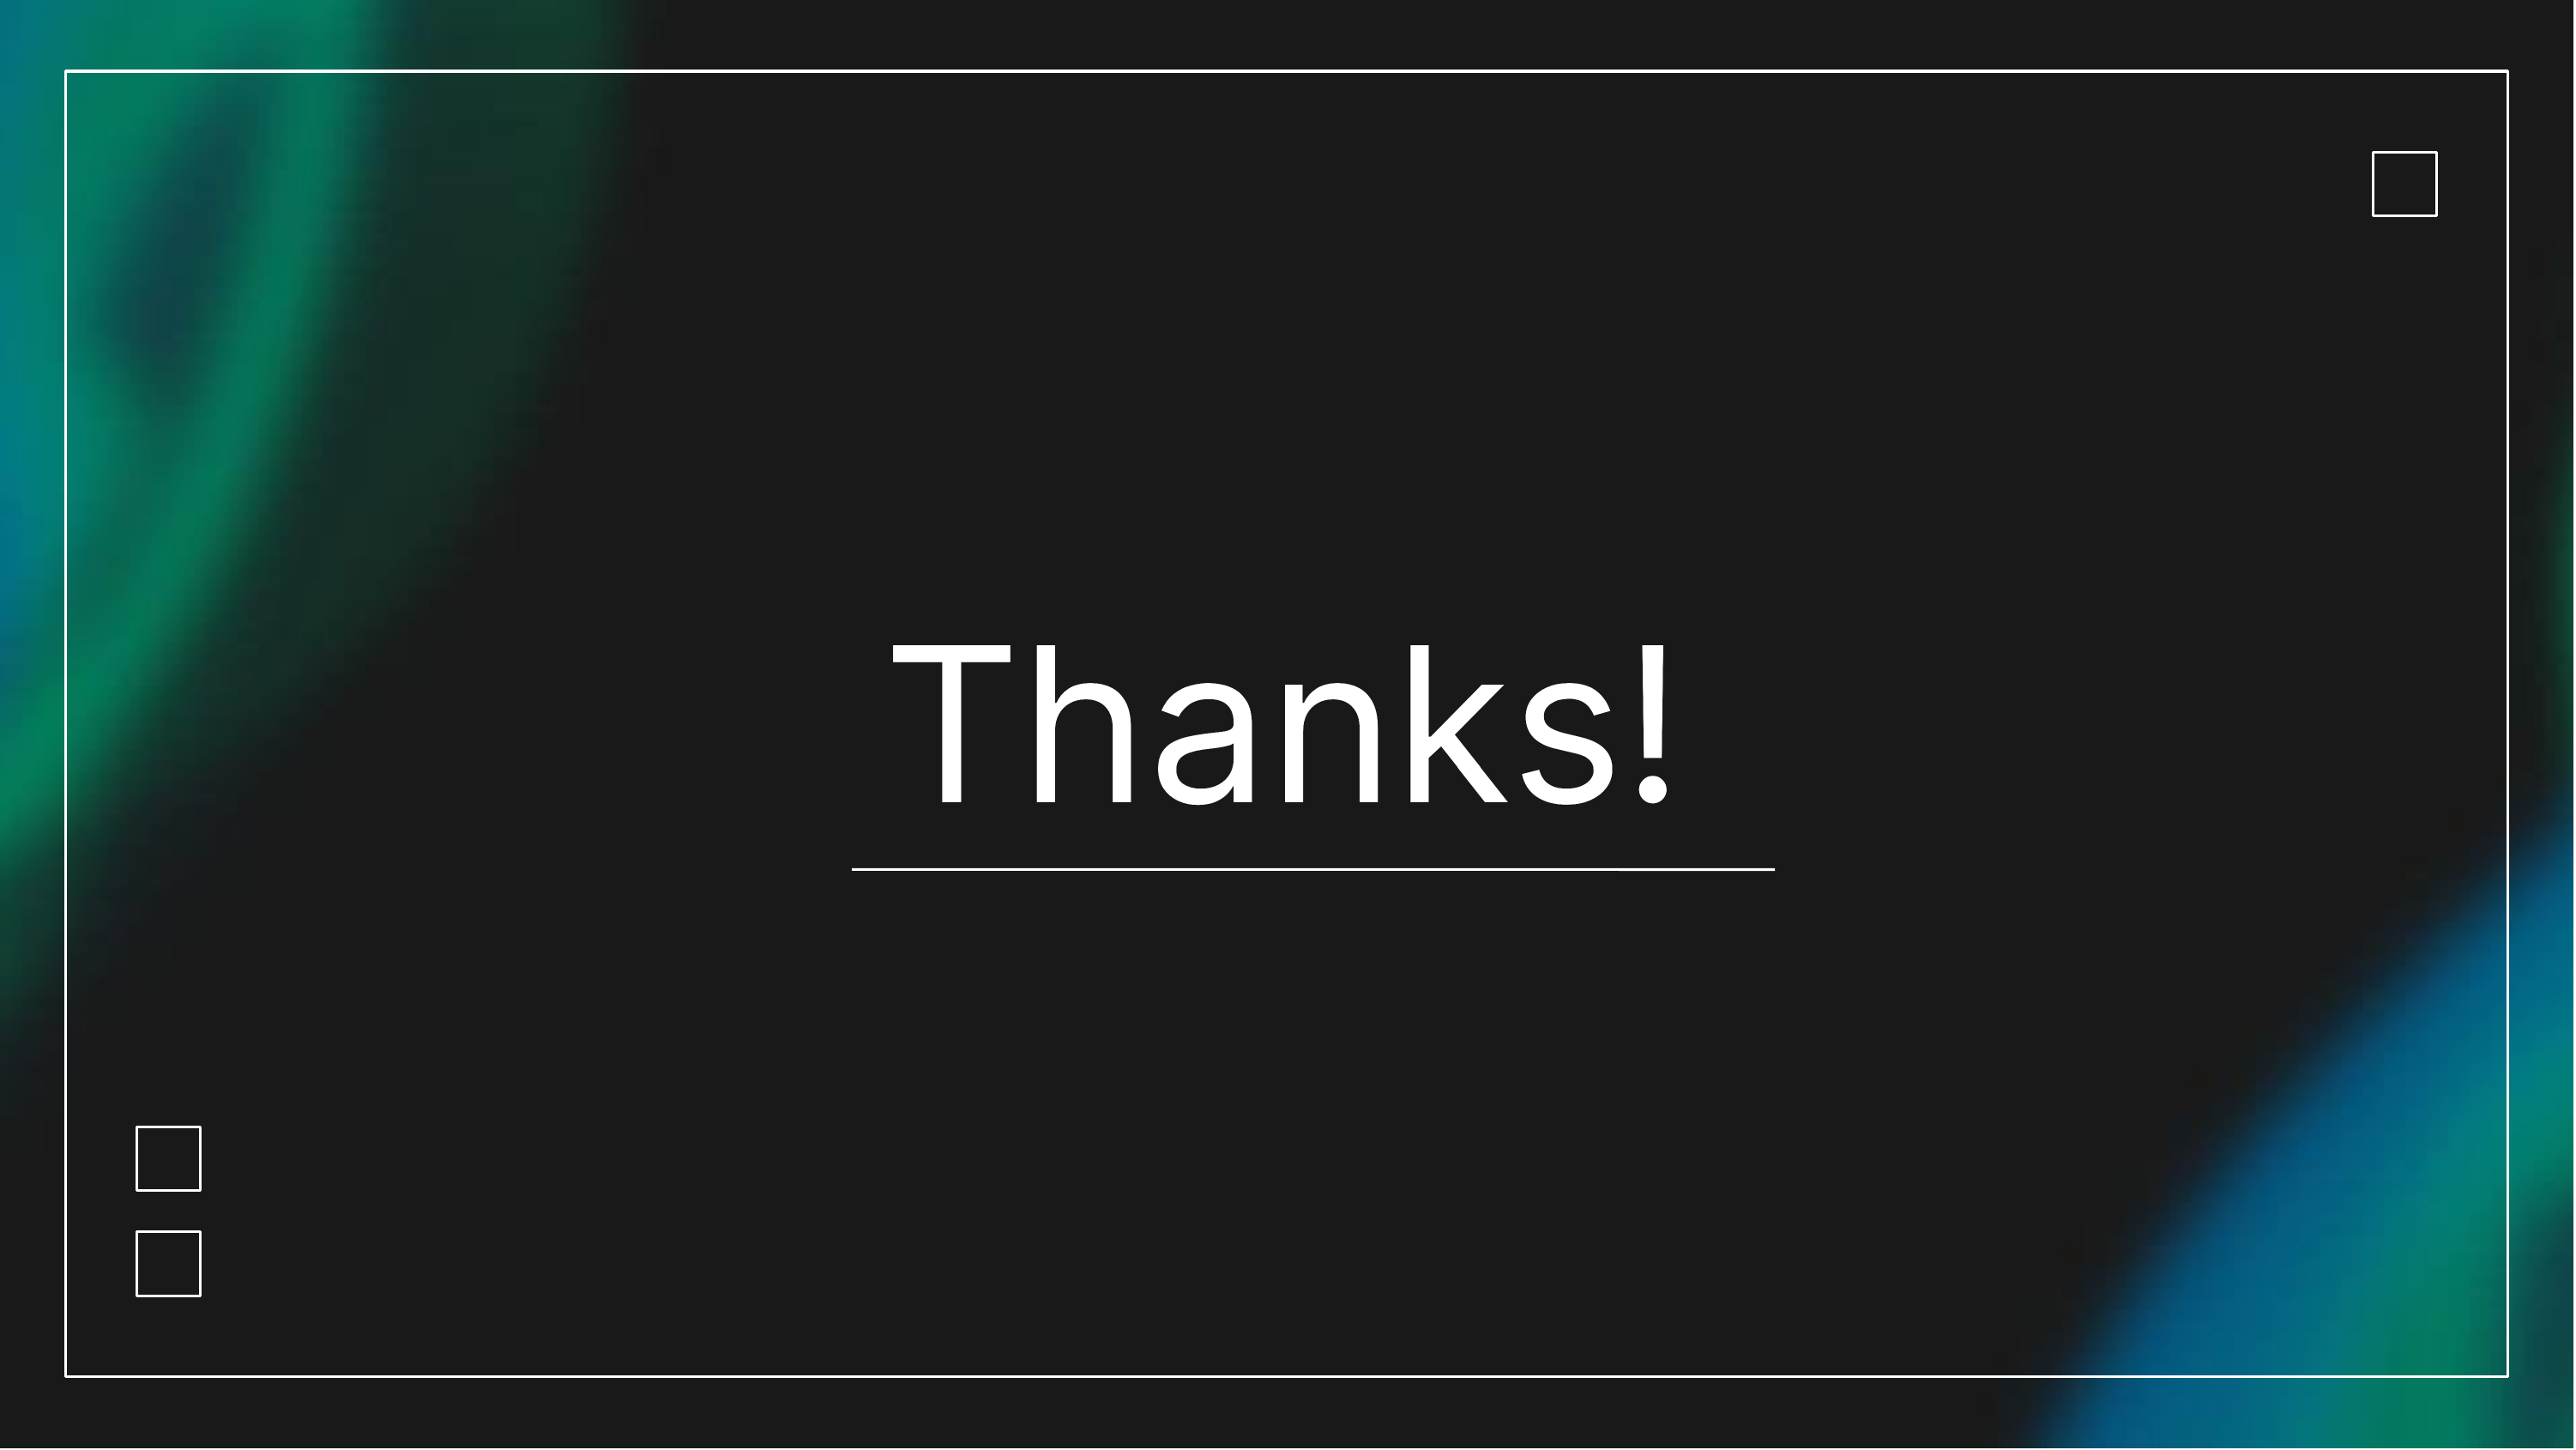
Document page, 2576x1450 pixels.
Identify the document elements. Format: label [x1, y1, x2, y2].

picture [0, 0, 2574, 1448]
text_box [63, 69, 2510, 1379]
picture [2252, 988, 2574, 1448]
